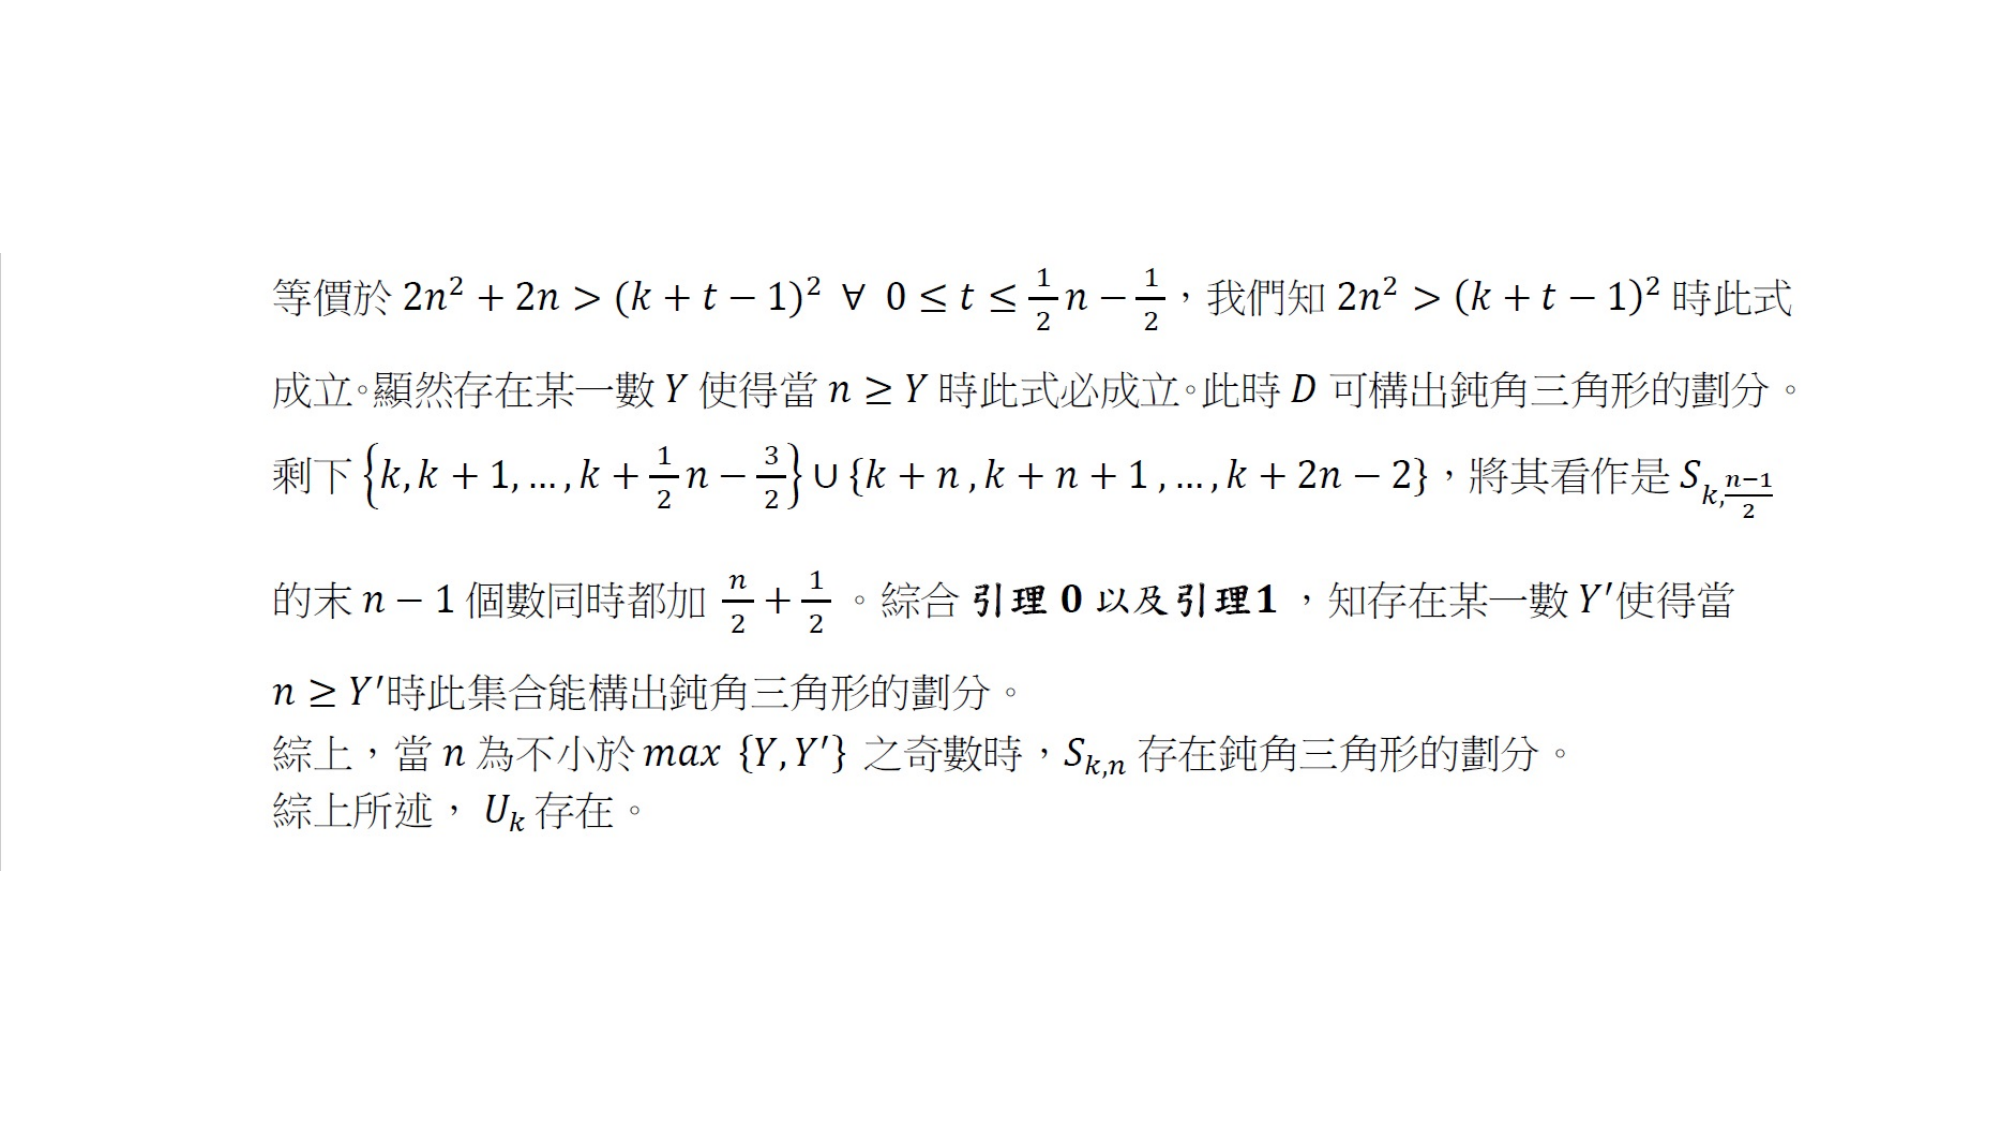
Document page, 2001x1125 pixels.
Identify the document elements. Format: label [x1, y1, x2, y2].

picture [0, 253, 2000, 871]
